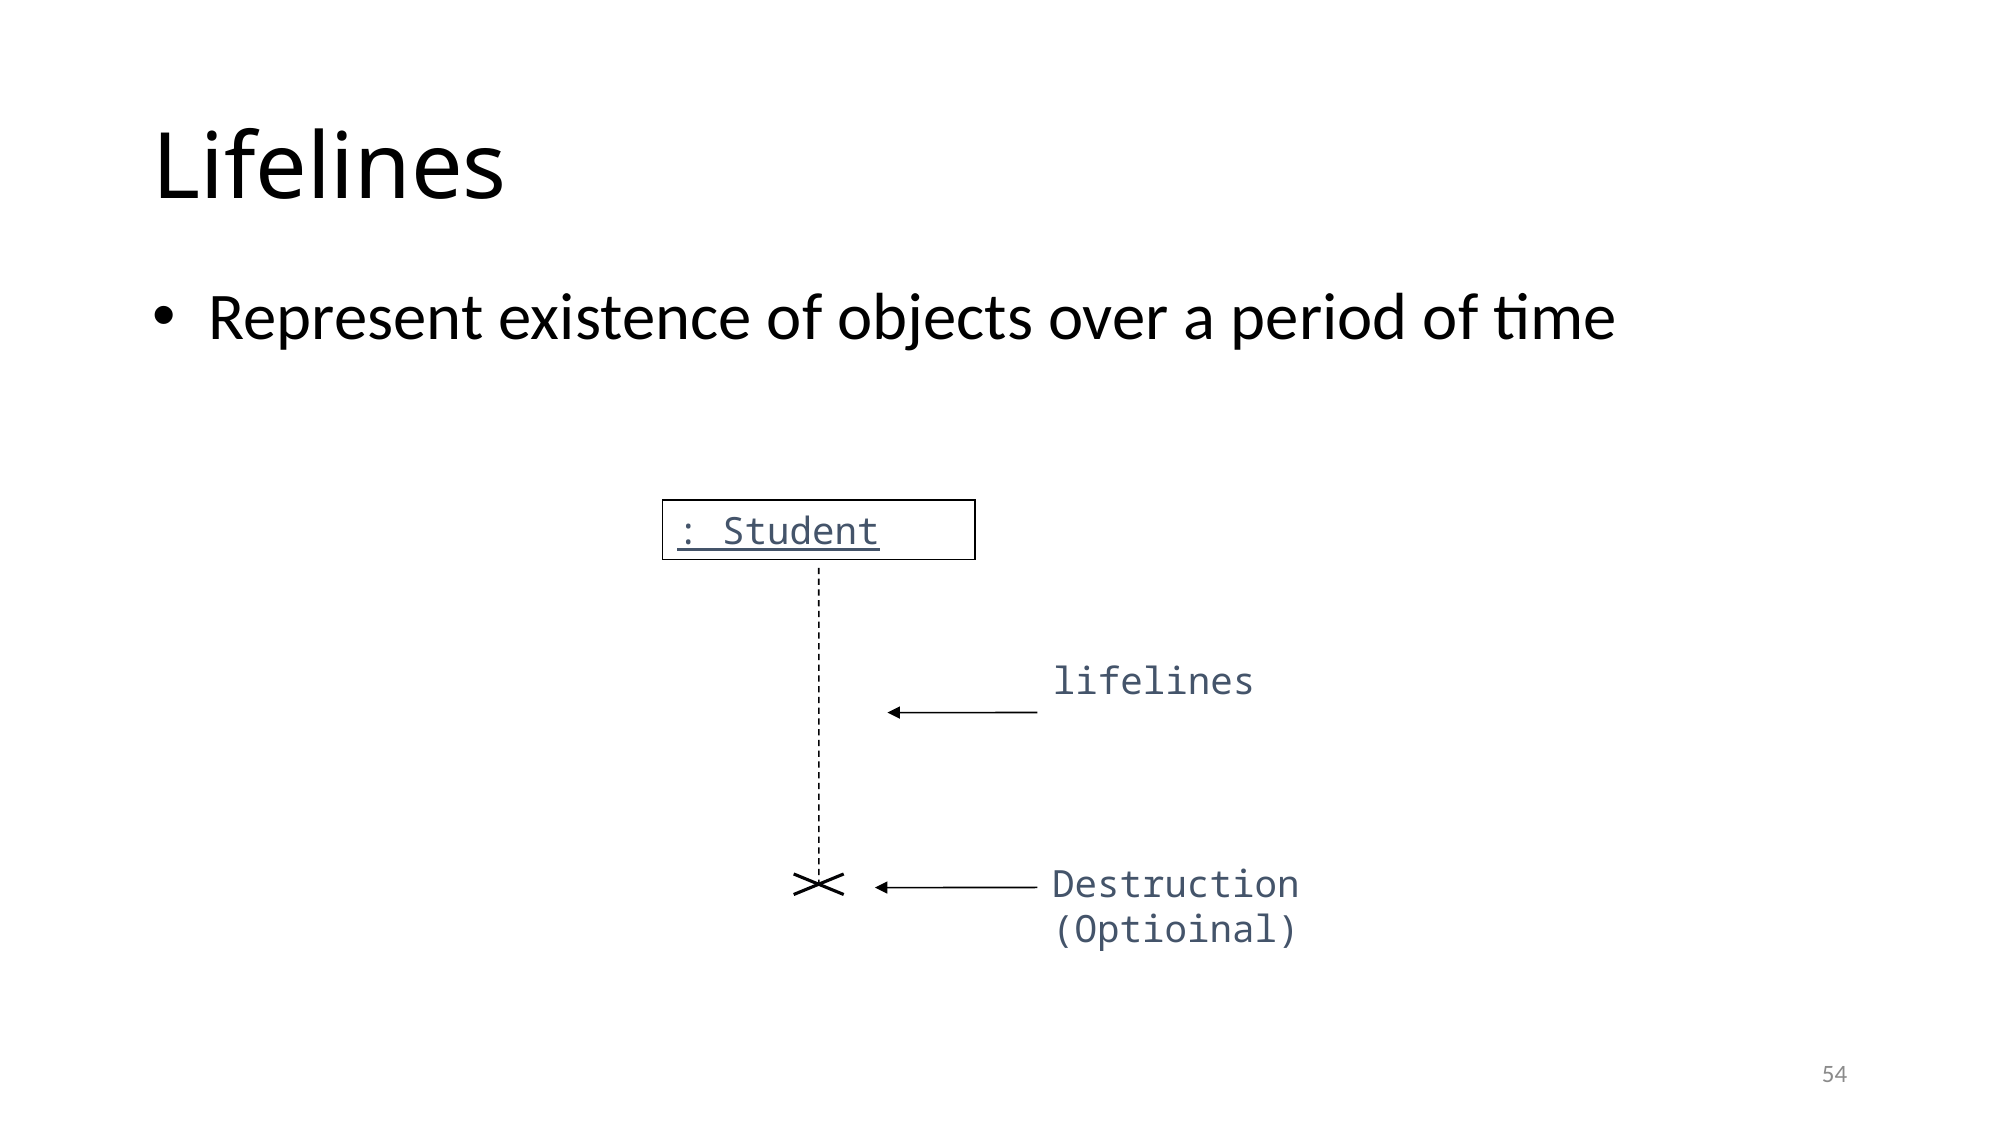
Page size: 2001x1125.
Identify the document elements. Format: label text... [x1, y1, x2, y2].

text_box : Student [662, 499, 975, 560]
text_box Destruction (Optioinal) [1037, 852, 1536, 957]
text_box [887, 706, 1038, 719]
slide_number 54 [1412, 1042, 1863, 1103]
text_box lifelines [1038, 649, 1271, 755]
text_box [874, 881, 1038, 894]
list Represent existence of objects over a period of time [137, 275, 1700, 488]
title Lifelines [137, 59, 1863, 278]
